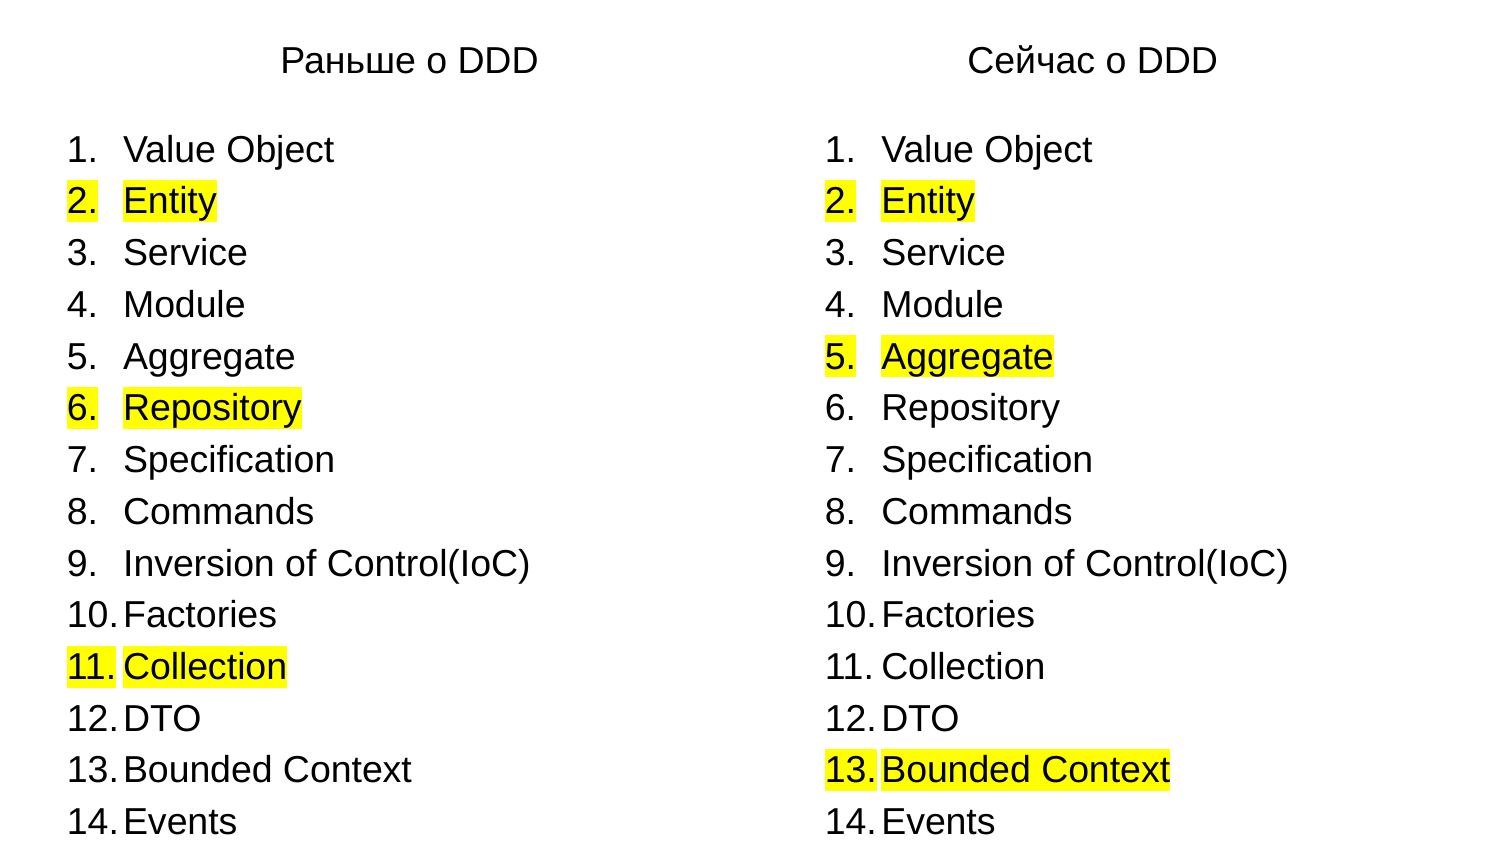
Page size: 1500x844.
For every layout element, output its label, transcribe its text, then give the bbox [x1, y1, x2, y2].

list Value Object Entity Service Module Aggregate Repository Specification Commands Inversion of Control(IoC) Factories Collection DTO Bounded Context Events [791, 102, 1356, 844]
title Раньше о DDD Сейчас о DDD [51, 21, 1449, 103]
list Value Object Entity Service Module Aggregate Repository Specification Commands Inversion of Control(IoC) Factories Collection DTO Bounded Context Events [33, 102, 598, 844]
